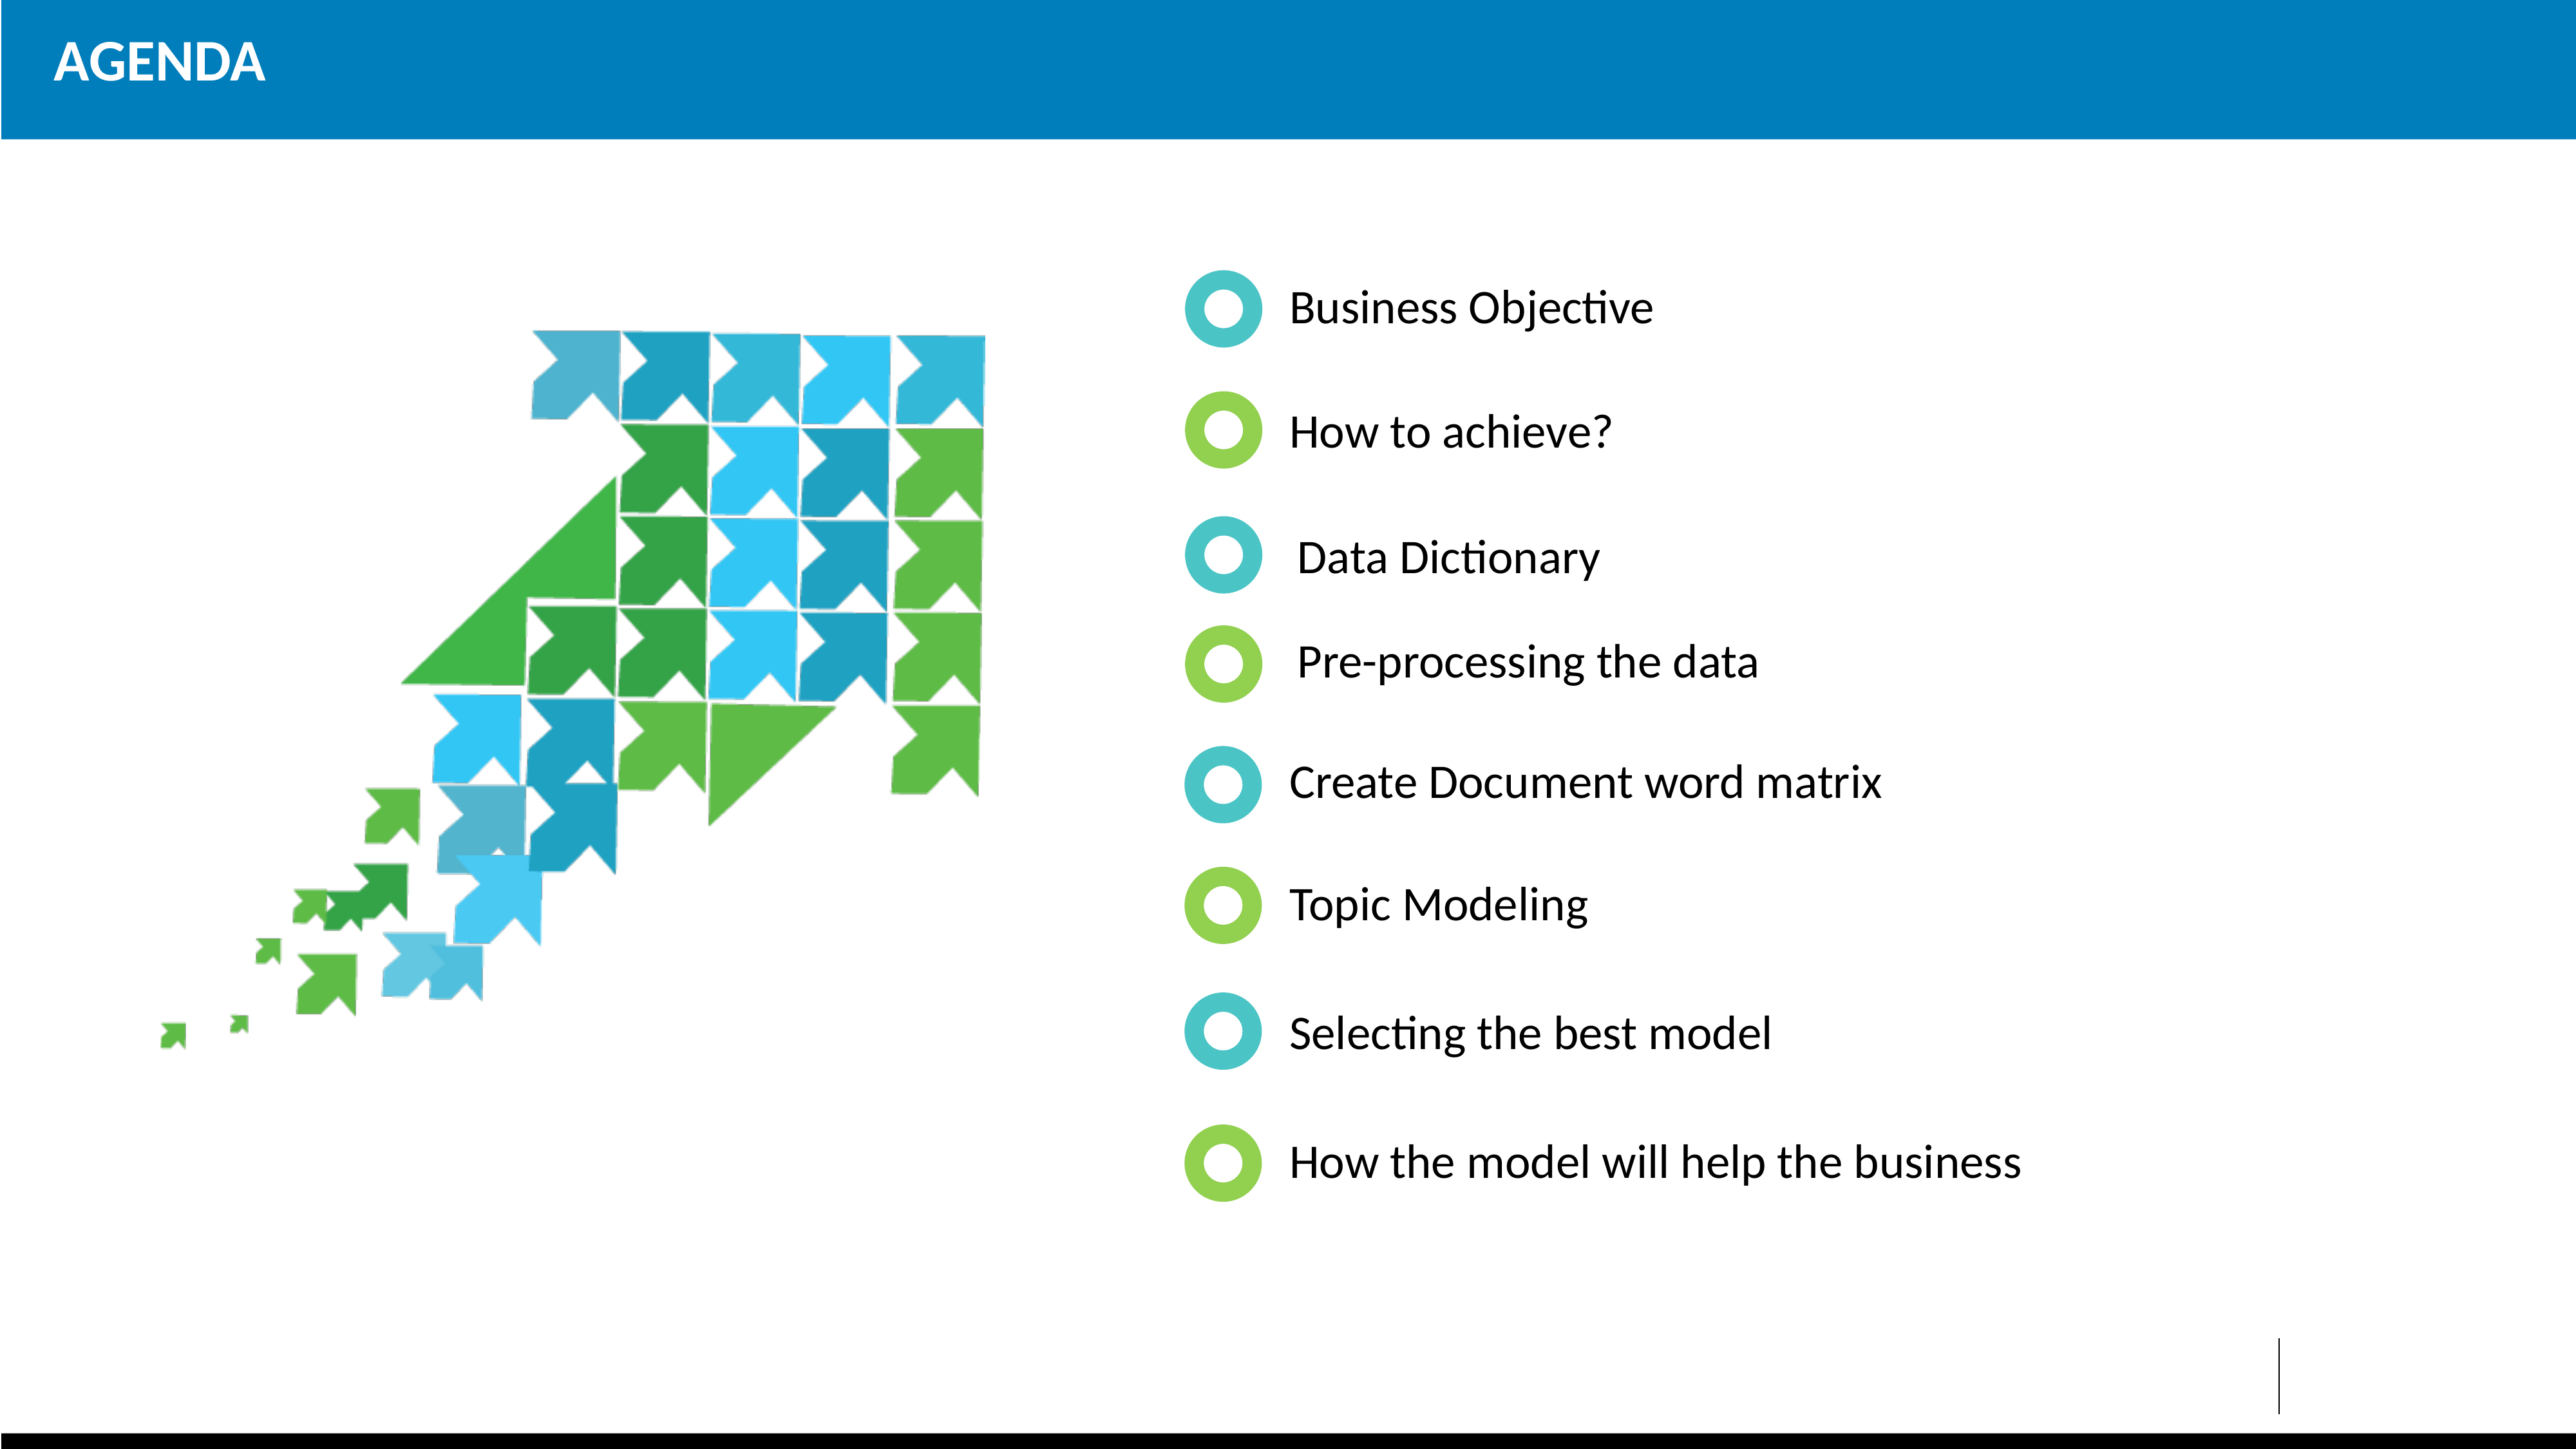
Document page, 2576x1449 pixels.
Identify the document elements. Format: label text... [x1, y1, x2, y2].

text_box [1280, 743, 2264, 822]
text_box [1184, 992, 1262, 1070]
text_box [1185, 391, 1263, 469]
text_box [1184, 746, 1262, 824]
text_box [1185, 625, 1263, 703]
text_box Topic Modeling [1280, 862, 2350, 940]
text_box [1185, 270, 1263, 348]
text_box How the model will help the business [1280, 1120, 2350, 1198]
text_box [1185, 516, 1263, 594]
text_box Selecting the best model [1280, 991, 2350, 1069]
text_box Pre-processing the data [1288, 620, 2272, 697]
text_box Business Objective [1280, 265, 2264, 343]
text_box [1184, 866, 1262, 944]
picture [160, 330, 985, 1050]
text_box [1184, 1124, 1262, 1202]
text_box Data Dictionary [1288, 515, 2272, 592]
text_box How to achieve? [1280, 390, 2264, 468]
title AGENDA [39, 0, 2466, 115]
text_box Create Document word matrix [1280, 740, 2264, 818]
